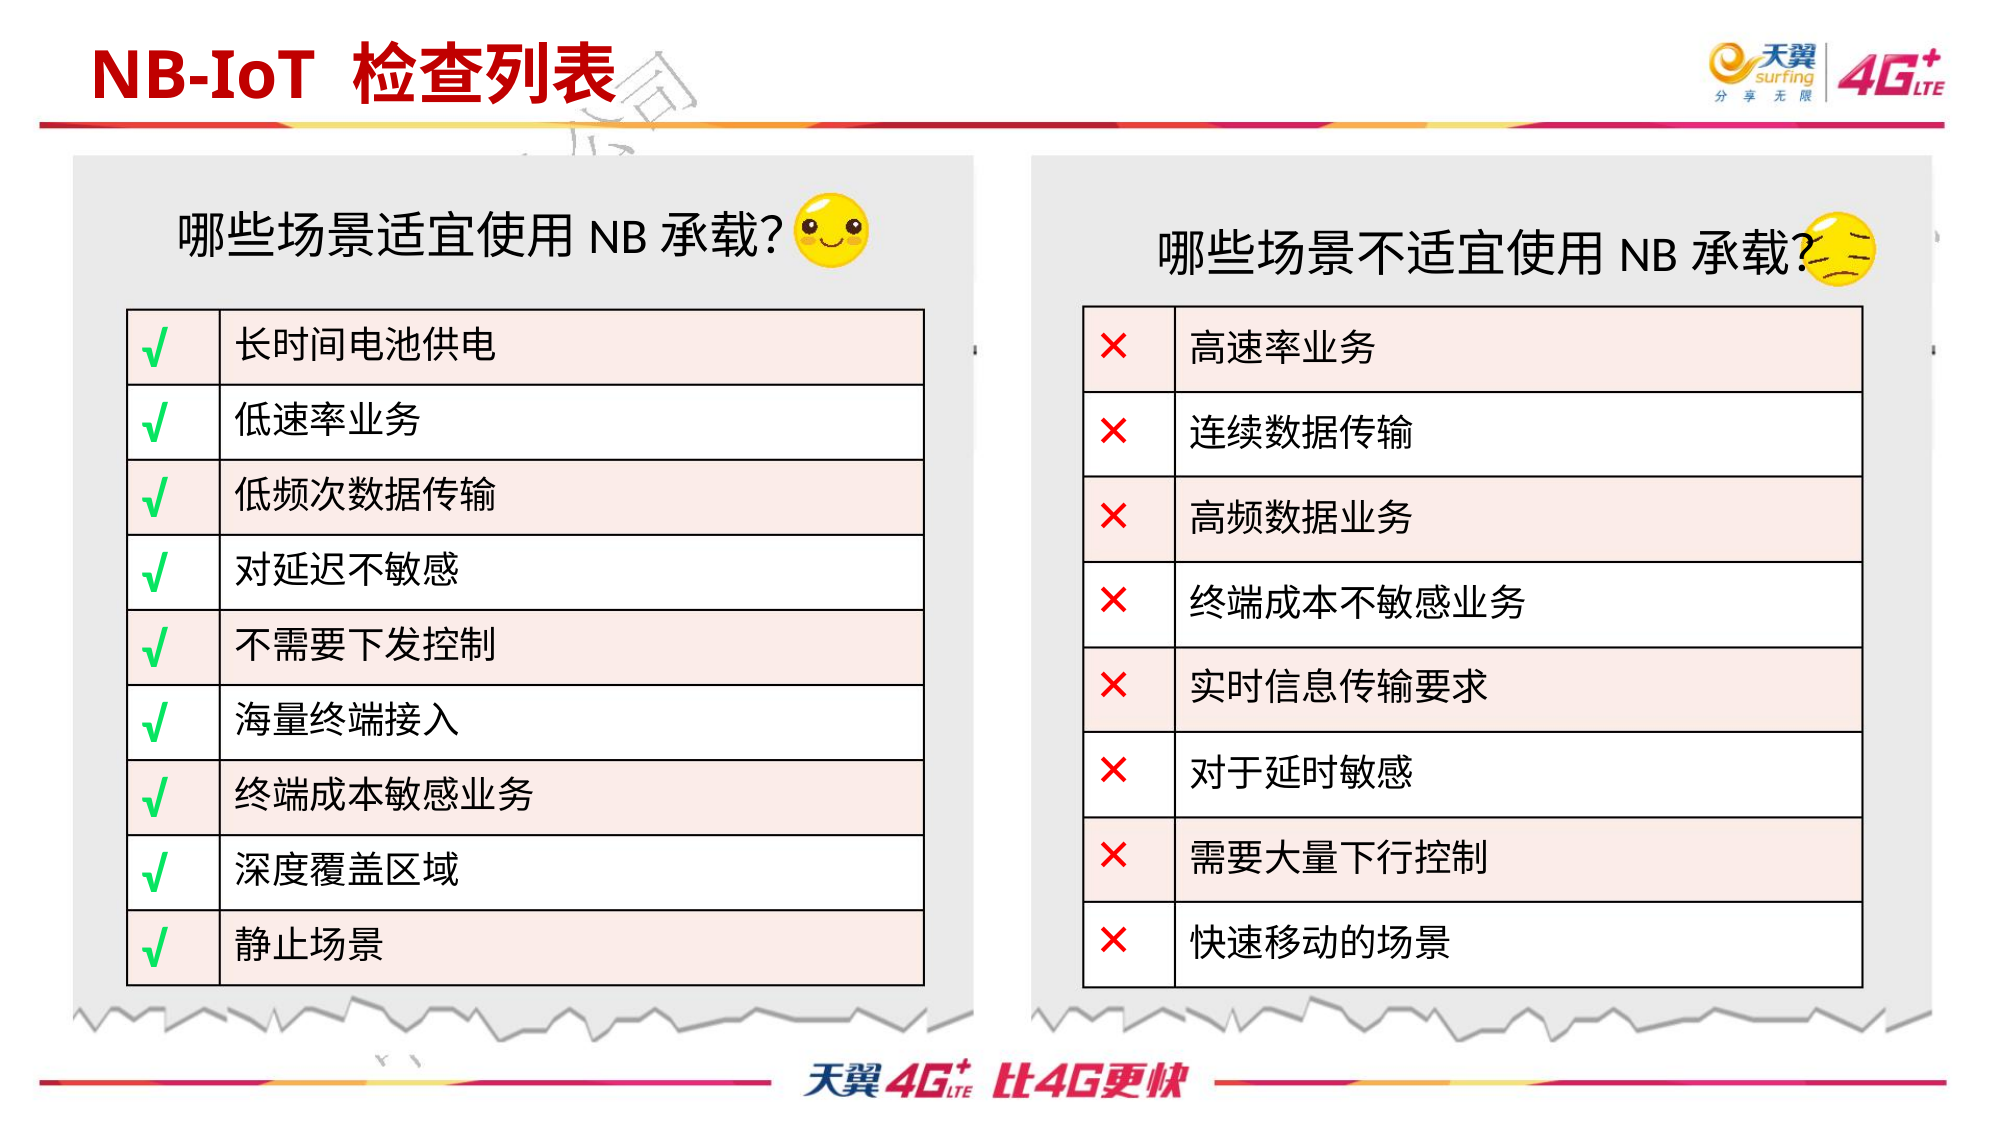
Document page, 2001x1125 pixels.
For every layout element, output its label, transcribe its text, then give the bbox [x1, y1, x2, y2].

text_box 低频次数据传输 对延迟不敏感 不需要下发控制 海量终端接入 终端成本敏感业务 深度覆盖区域 静止场景 [234, 478, 591, 967]
text_box 低速率业务 [234, 403, 479, 442]
text_box √ √ √ √ √ √ √ √ [141, 391, 242, 978]
text_box NB-IoT 检查列表 [89, 23, 716, 113]
text_box [0, 0, 2000, 1125]
text_box 长时间电池供电 [234, 328, 554, 367]
text_box 哪些场景适宜使用NB承载？ [176, 202, 878, 264]
text_box 哪些场景不适宜使用NB承载？ [1156, 220, 1916, 282]
text_box 终端成本不敏感业务 实时信息传输要求 对于延时敏感 [1189, 585, 1584, 794]
text_box 高频数据业务 [1189, 500, 1471, 539]
text_box 需要大量下行控制 快速移动的场景 [1189, 841, 1546, 964]
text_box 高速率业务 [1189, 331, 1434, 369]
text_box × × × × × × × × [1097, 320, 1244, 973]
text_box √ [141, 316, 242, 378]
text_box 连续数据传输 [1189, 415, 1471, 454]
